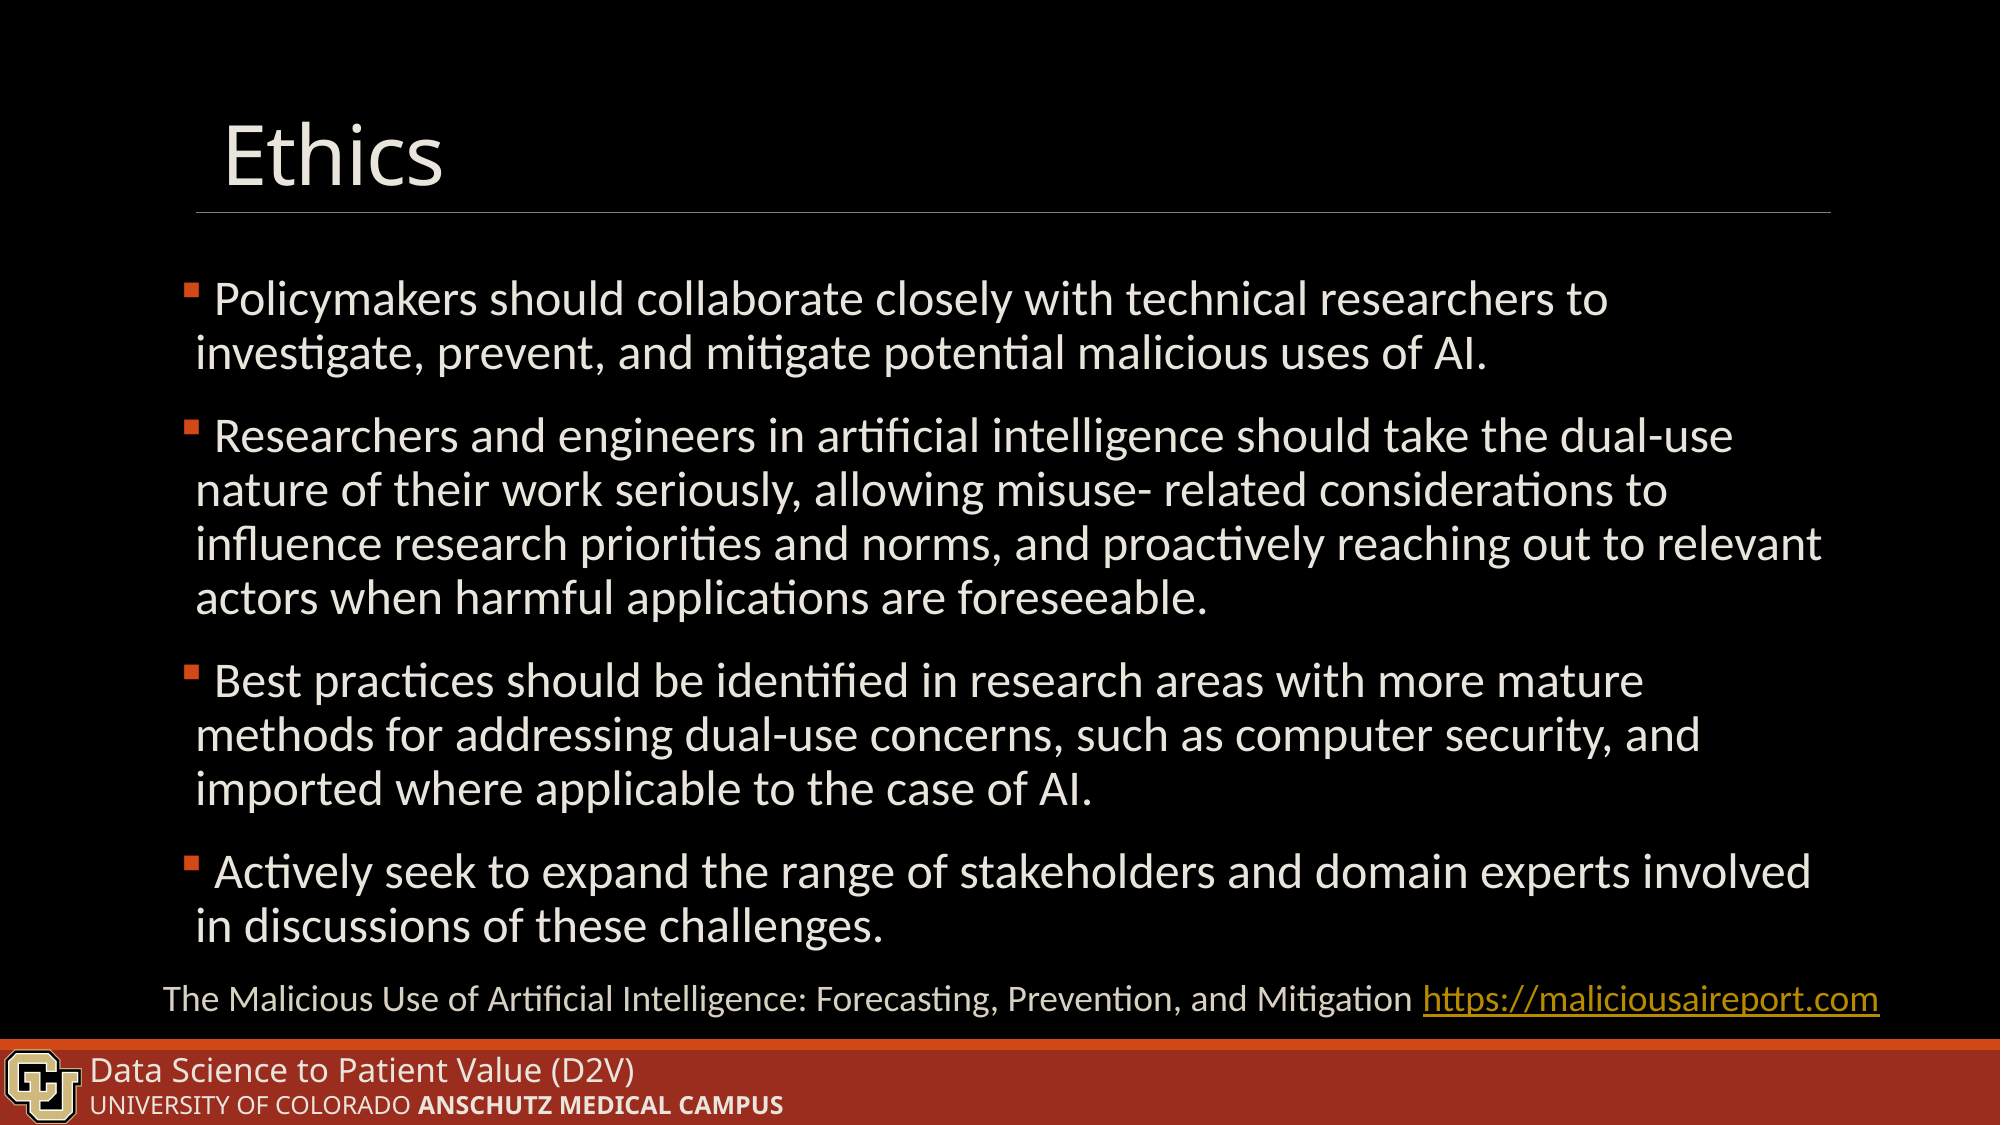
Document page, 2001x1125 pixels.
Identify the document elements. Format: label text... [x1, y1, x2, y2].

text_box The Malicious Use of Artificial Intelligence: Forecasting, Prevention, and Mitigation https://maliciousaireport.com [47, 966, 2000, 1072]
title Ethics [206, 64, 1857, 211]
list Policymakers should collaborate closely with technical researchers to investigate, prevent, and mitigate potential malicious uses of AI. Researchers and engineers in artificial intelligence should take the dual-use nature of their work seriously, allowing misuse- related considerations to influence research priorities and norms, and proactively reaching out to relevant actors when harmful applications are foreseeable. Best practices should be identified in research areas with more mature methods for addressing dual-use concerns, such as computer security, and imported where applicable to the case of AI. Actively seek to expand the range of stakeholders and domain experts involved in discussions of these challenges. [180, 265, 1830, 963]
text_box Data Science to Patient Value (D2V) UNIVERSITY OF COLORADO ANSCHUTZ MEDICAL CAMPUS [97, 1072, 1116, 1125]
picture [4, 1049, 90, 1124]
